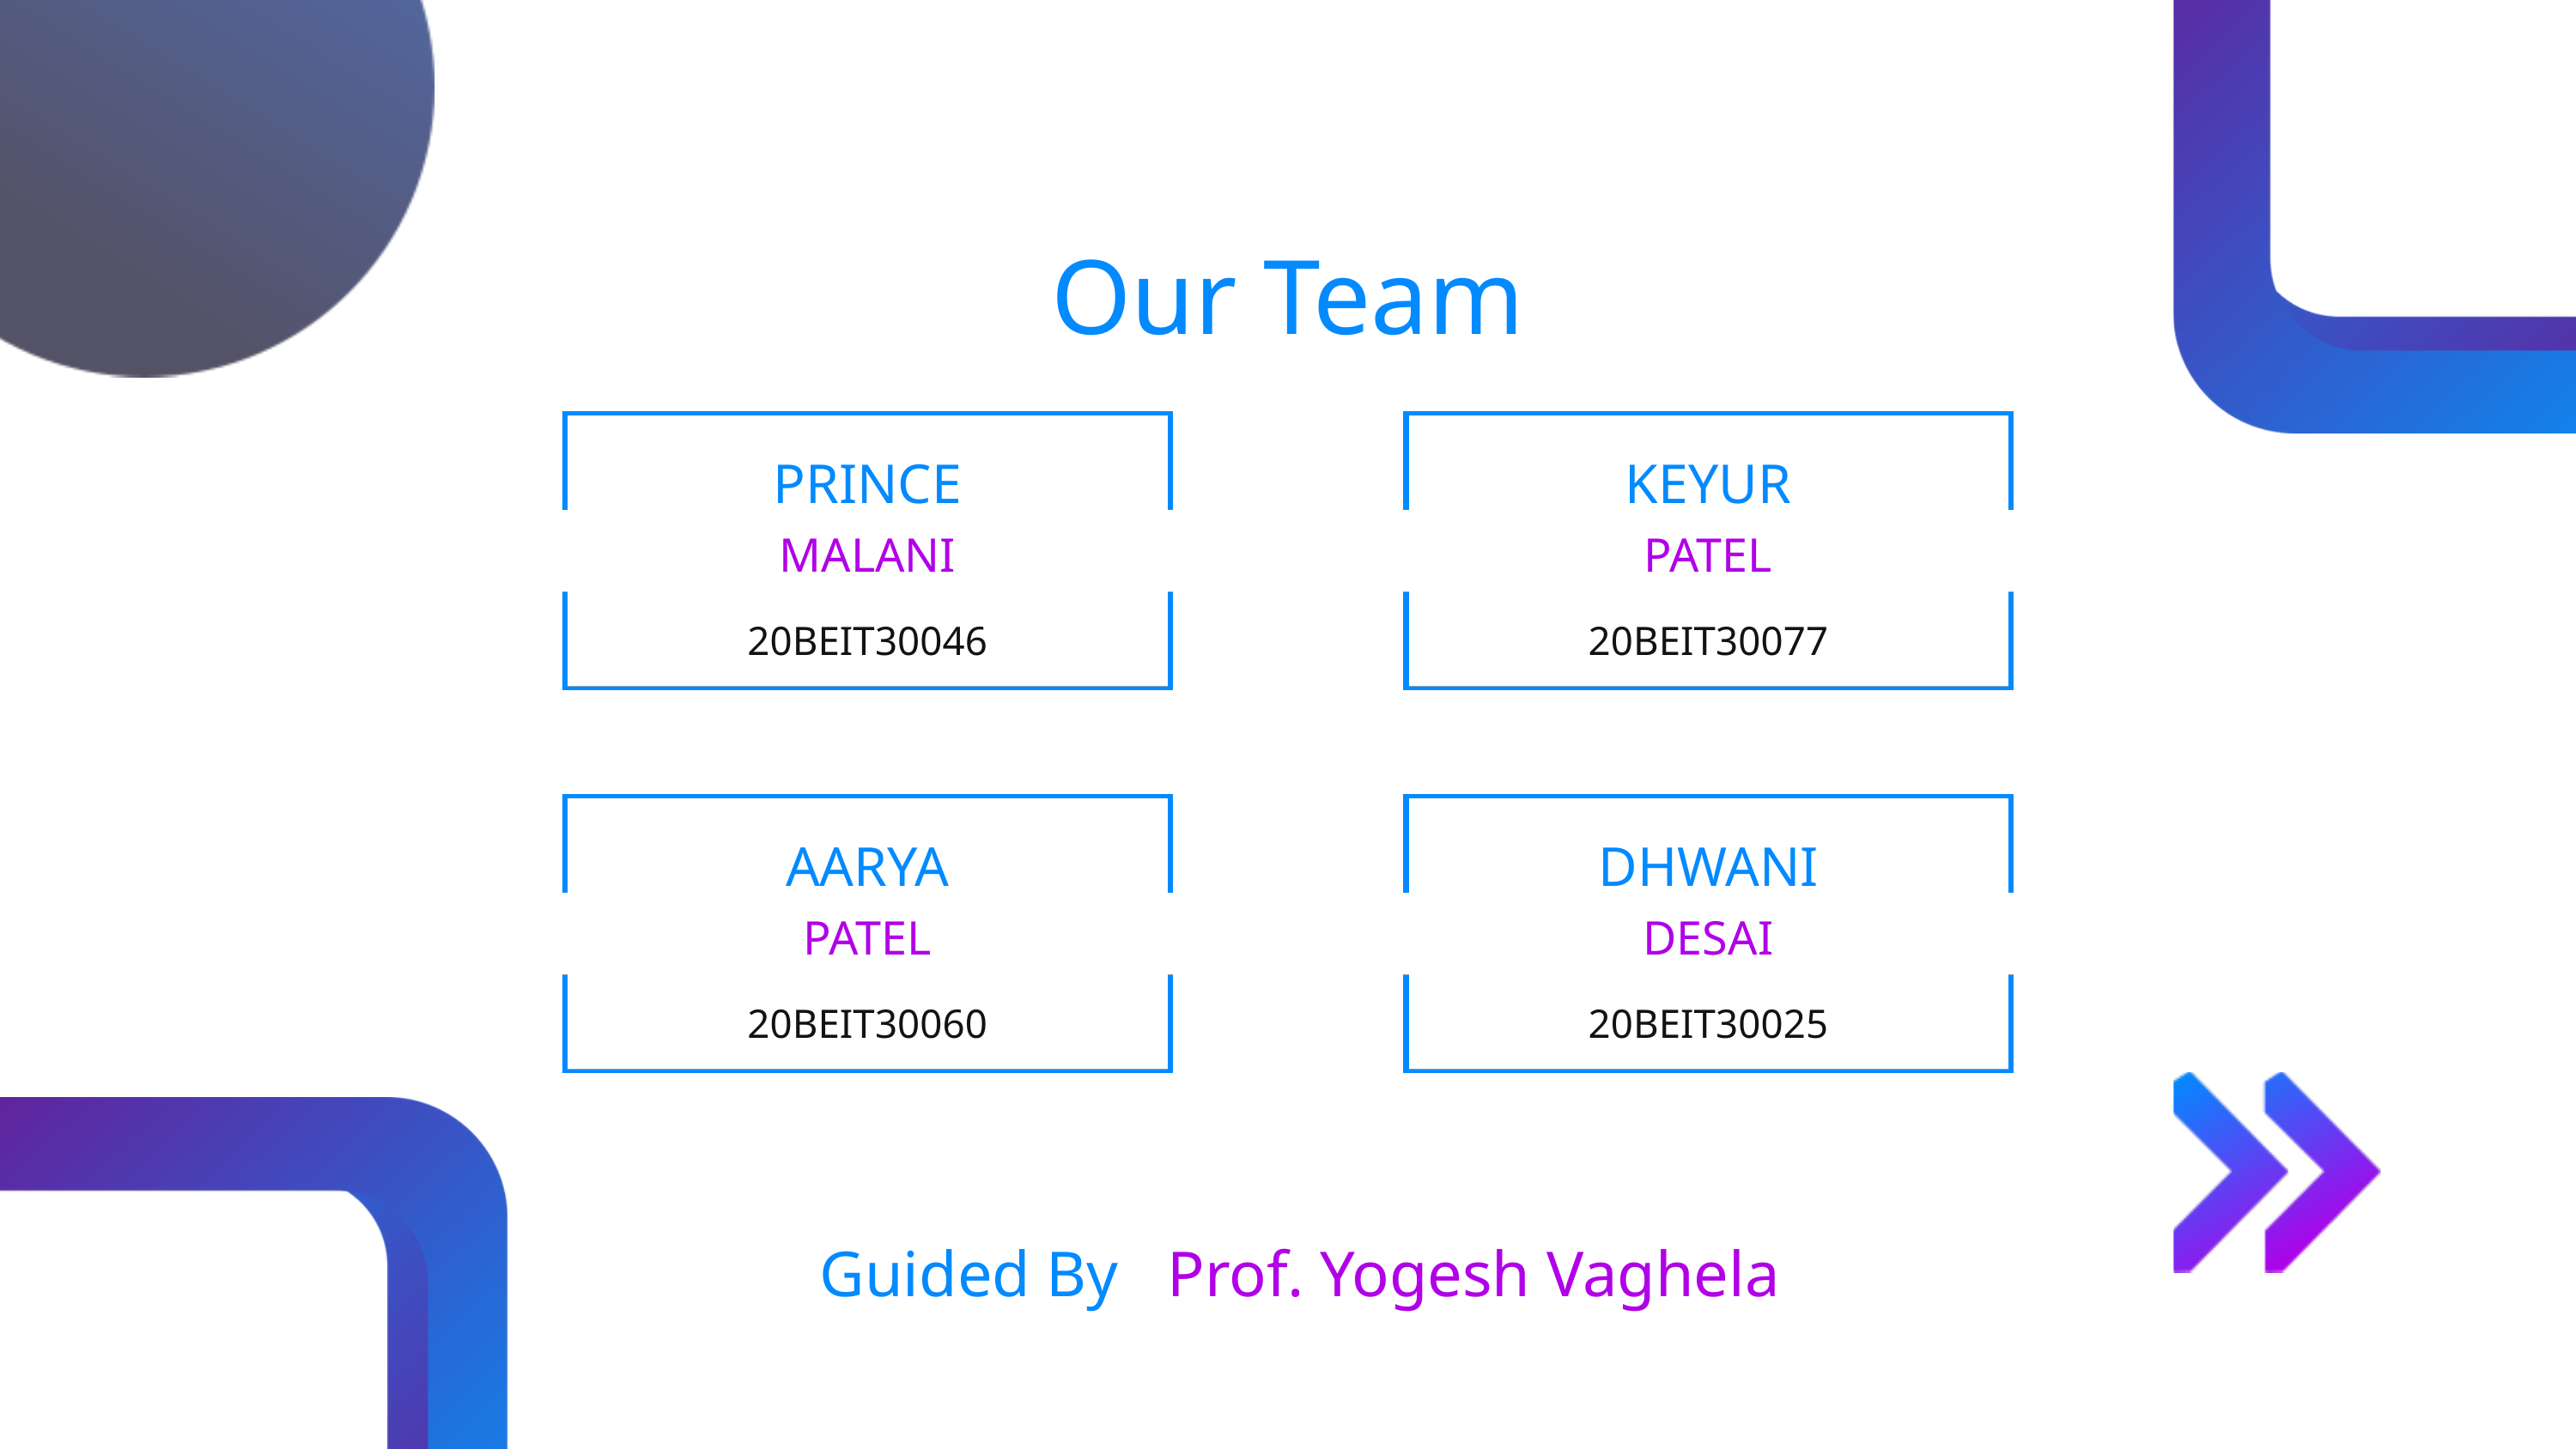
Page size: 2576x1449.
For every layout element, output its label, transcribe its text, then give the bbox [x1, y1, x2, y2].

text_box [2173, 1072, 2381, 1273]
text_box [1403, 411, 2014, 690]
text_box 20BEIT30077 [1469, 605, 1947, 664]
text_box [1403, 794, 2014, 1073]
text_box Our Team [783, 212, 1793, 355]
text_box [2173, 0, 2576, 434]
text_box MALANI [629, 513, 1107, 582]
text_box Guided By : Prof. Yogesh Vaghela [807, 1222, 1793, 1309]
text_box PATEL [1469, 513, 1947, 582]
text_box [562, 794, 1173, 1073]
text_box 20BEIT30046 [629, 605, 1107, 664]
text_box 20BEIT30060 [629, 988, 1107, 1046]
text_box DHWANI [1469, 818, 1947, 896]
text_box [0, 1097, 508, 1449]
text_box DESAI [1469, 896, 1947, 965]
text_box PATEL [629, 896, 1107, 965]
text_box [562, 411, 1173, 690]
text_box KEYUR [1469, 435, 1947, 513]
text_box [0, 0, 435, 378]
text_box AARYA [629, 818, 1107, 896]
text_box PRINCE [629, 435, 1107, 513]
text_box 20BEIT30025 [1469, 988, 1947, 1046]
